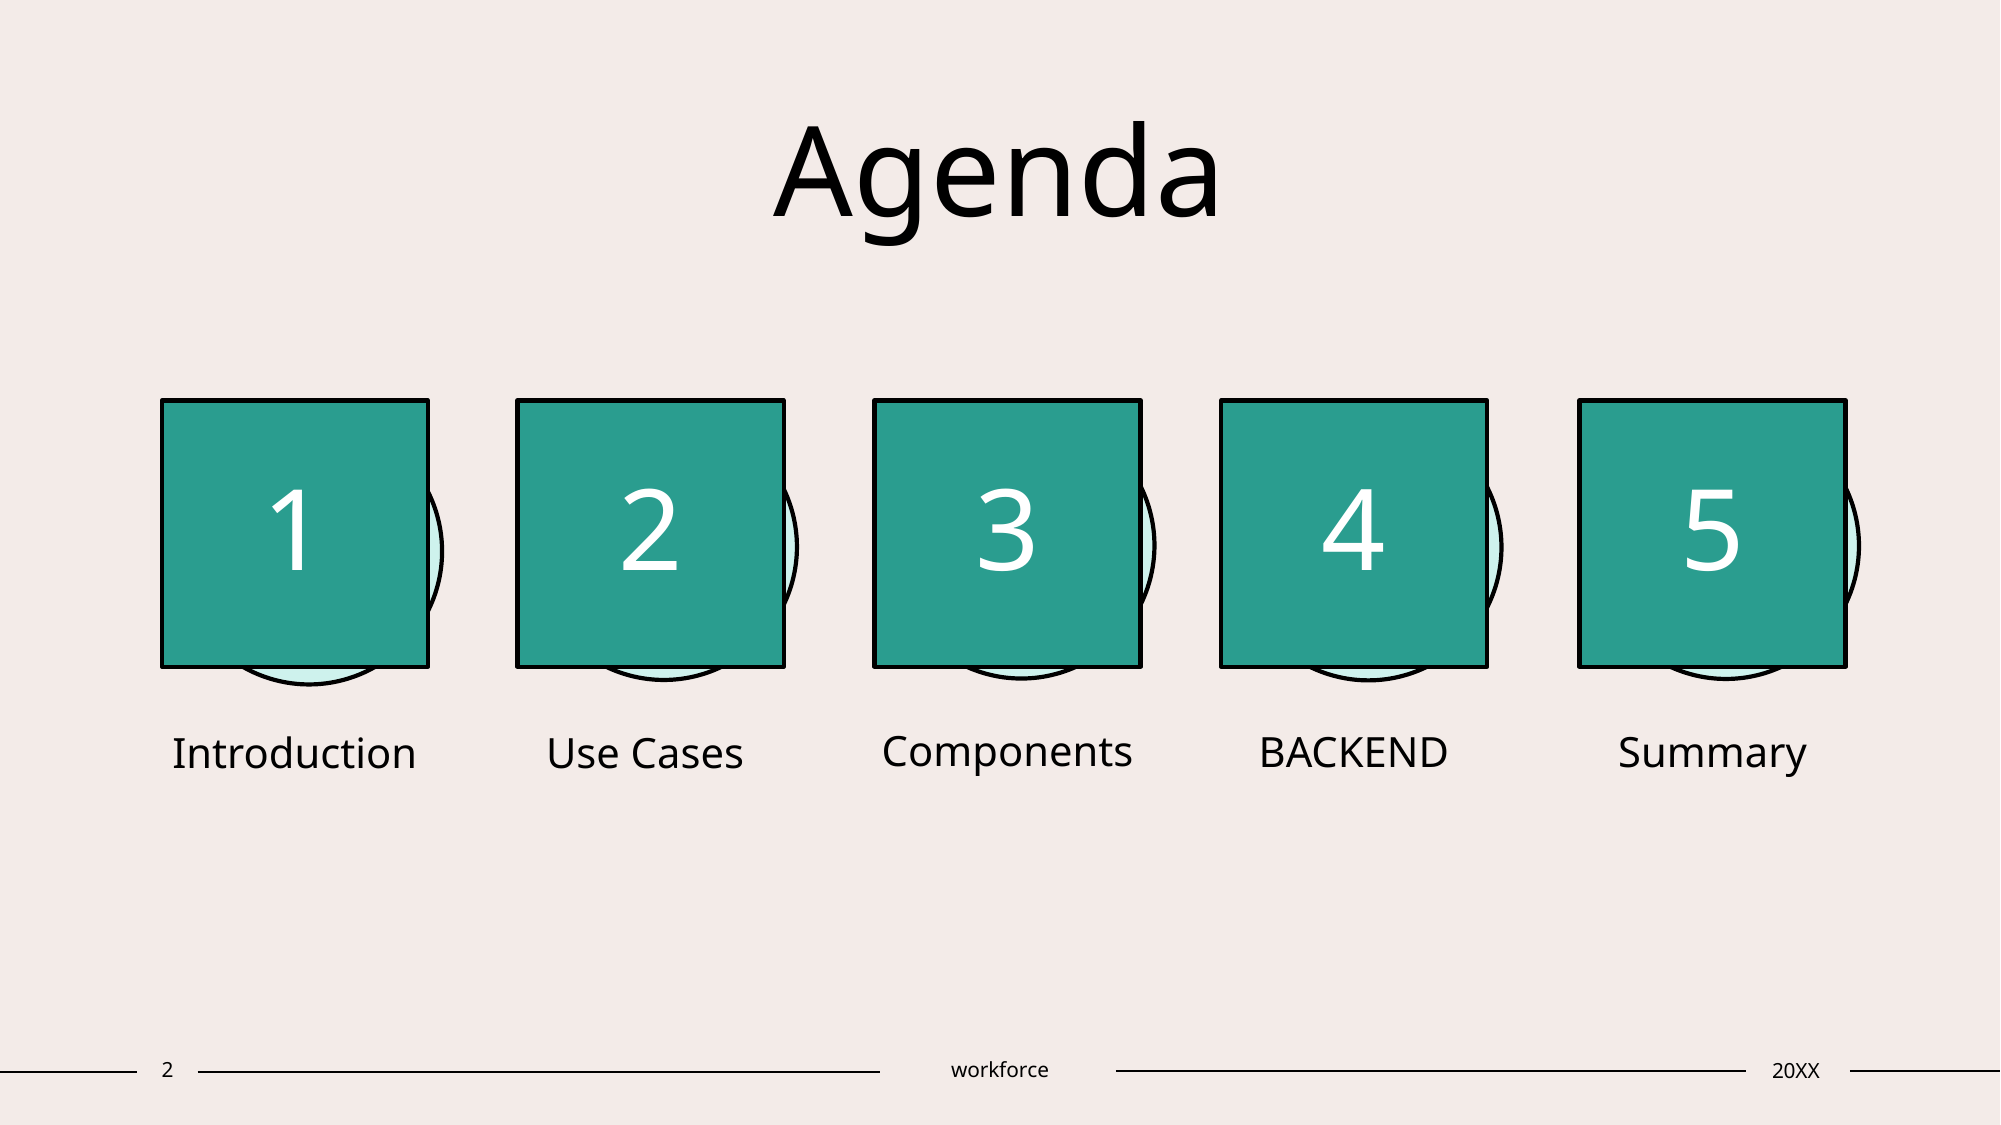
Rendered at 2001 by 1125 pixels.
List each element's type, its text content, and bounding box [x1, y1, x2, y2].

list Use Cases [490, 709, 811, 814]
list Components [847, 707, 1168, 812]
list BACKEND [1194, 708, 1514, 813]
slide_number 2 [137, 1050, 198, 1091]
list 5 [1577, 398, 1848, 669]
title Agenda [187, 83, 1813, 251]
list 2 [515, 398, 786, 669]
slide_number 20XX [1743, 1050, 1849, 1091]
list 4 [1219, 398, 1489, 669]
list Summary [1552, 708, 1873, 813]
footer workforce [879, 1050, 1120, 1091]
list Introduction [135, 709, 455, 813]
list 1 [160, 398, 430, 669]
list 3 [872, 398, 1143, 669]
